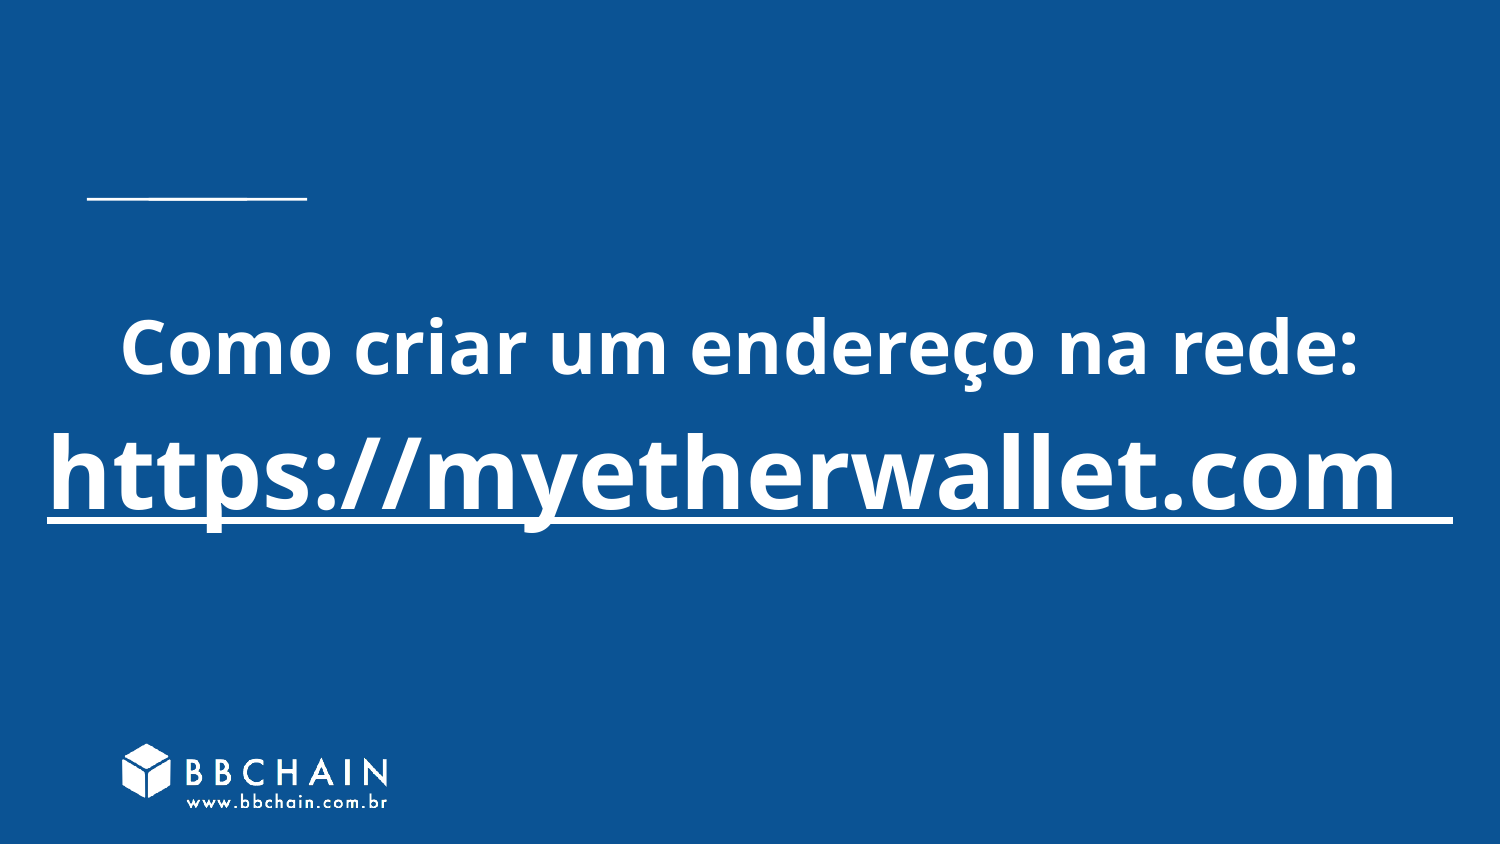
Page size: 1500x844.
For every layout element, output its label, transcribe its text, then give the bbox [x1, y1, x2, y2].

title Como criar um endereço na rede: https://myetherwallet.com [0, 216, 1500, 615]
picture [122, 743, 387, 808]
